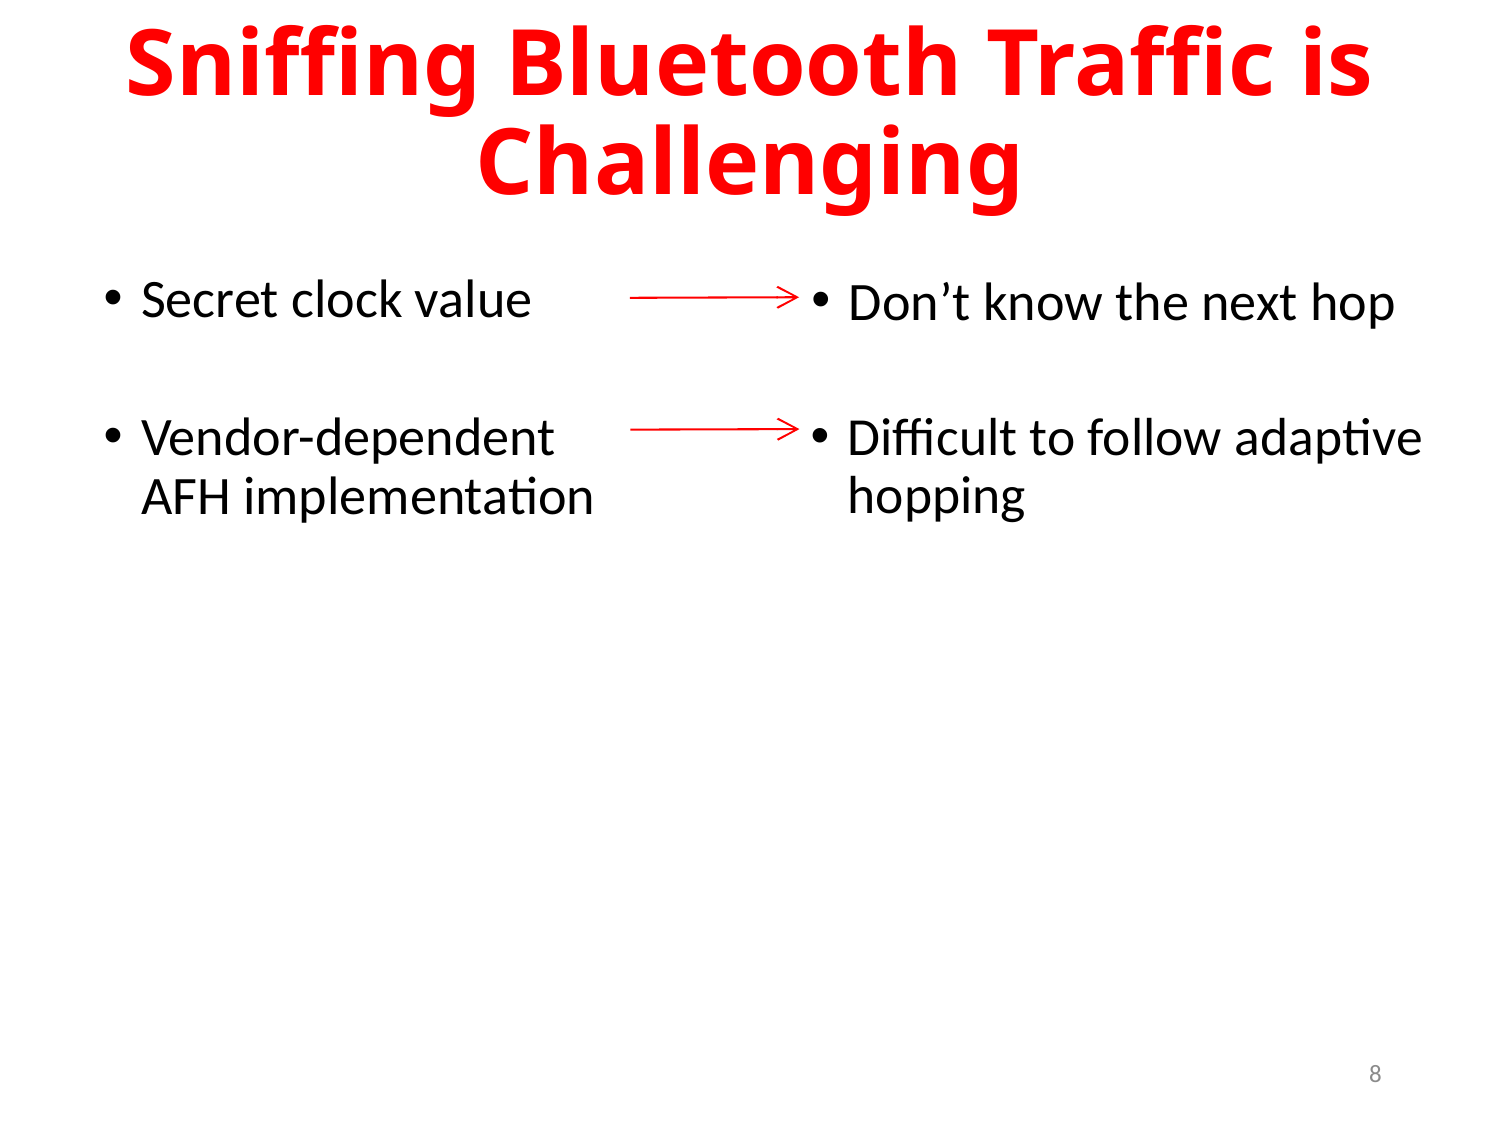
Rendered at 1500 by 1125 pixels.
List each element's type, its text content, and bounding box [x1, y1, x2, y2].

text_box Vendor-dependent AFH implementation [88, 401, 653, 534]
list Secret clock value [88, 262, 630, 377]
text_box Difficult to follow adaptive hopping [795, 401, 1464, 534]
slide_number 8 [1059, 1042, 1397, 1103]
title Sniffing Bluetooth Traffic is Challenging [0, 56, 1500, 175]
text_box Don’t know the next hop [796, 265, 1435, 401]
